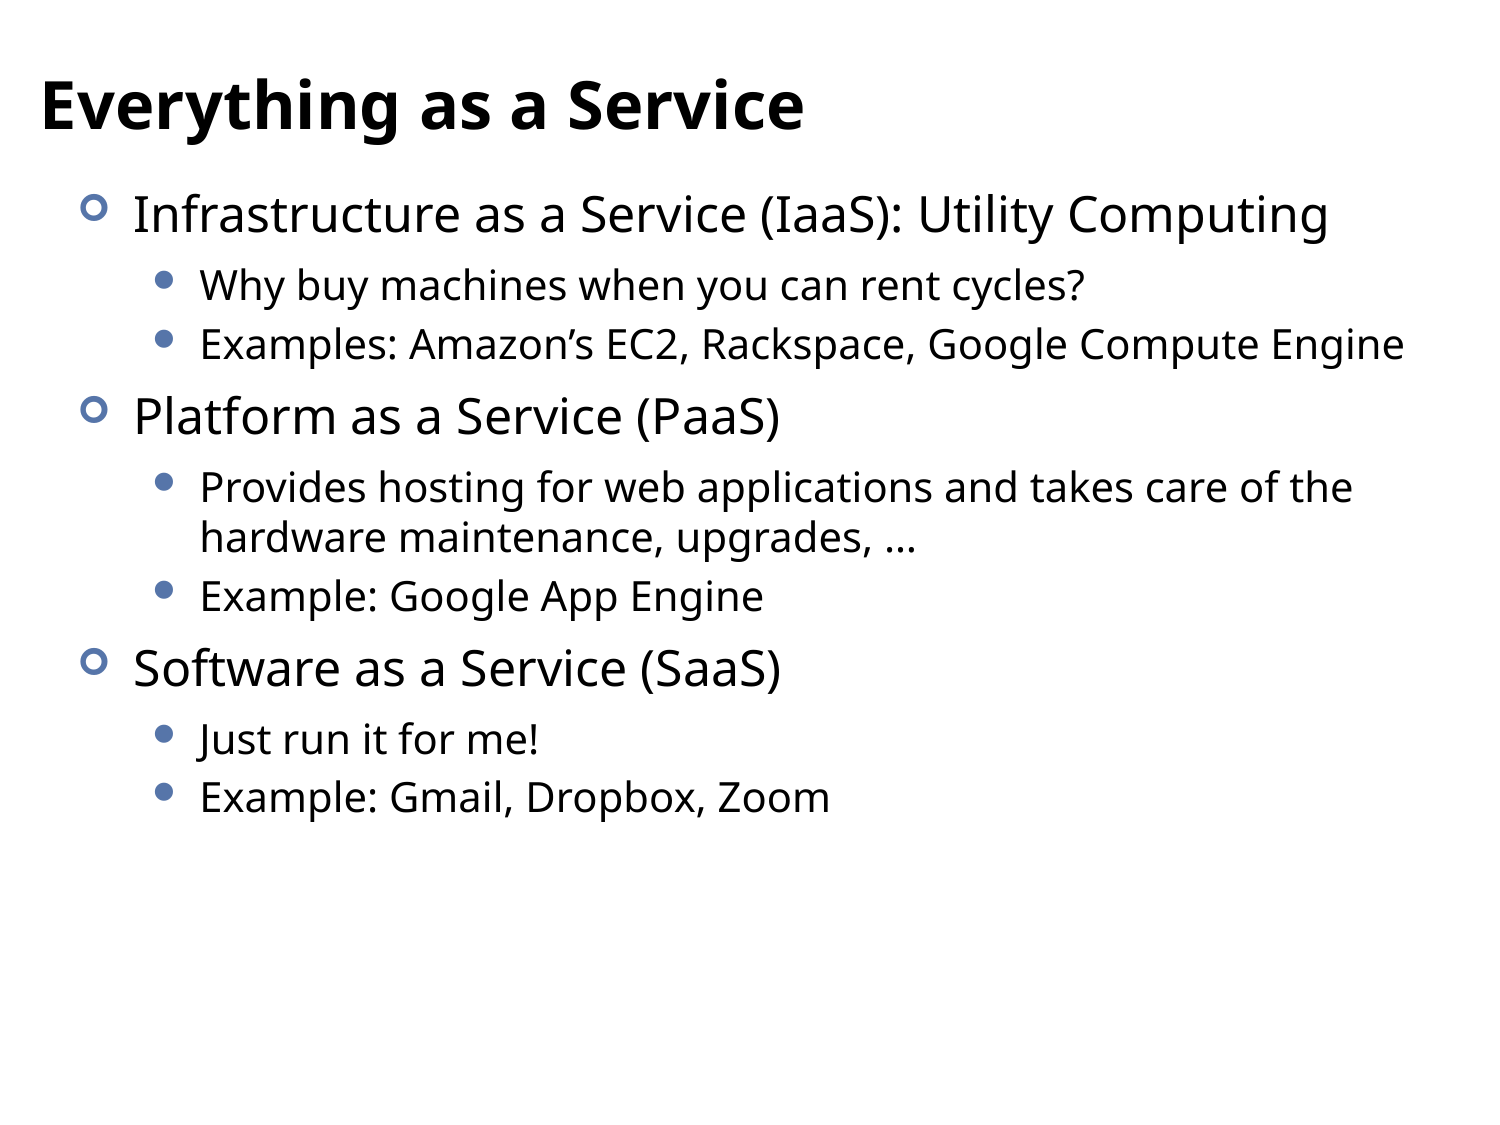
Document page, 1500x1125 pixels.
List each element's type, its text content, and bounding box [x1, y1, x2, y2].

list Infrastructure as a Service (IaaS): Utility Computing Why buy machines when you can rent cycles? Examples: Amazon’s EC2, Rackspace, Google Compute Engine Platform as a Service (PaaS) Provides hosting for web applications and takes care of the hardware maintenance, upgrades, … Example: Google App Engine Software as a Service (SaaS) Just run it for me! Example: Gmail, Dropbox, Zoom [62, 174, 1451, 1013]
title Everything as a Service [24, 18, 1451, 188]
